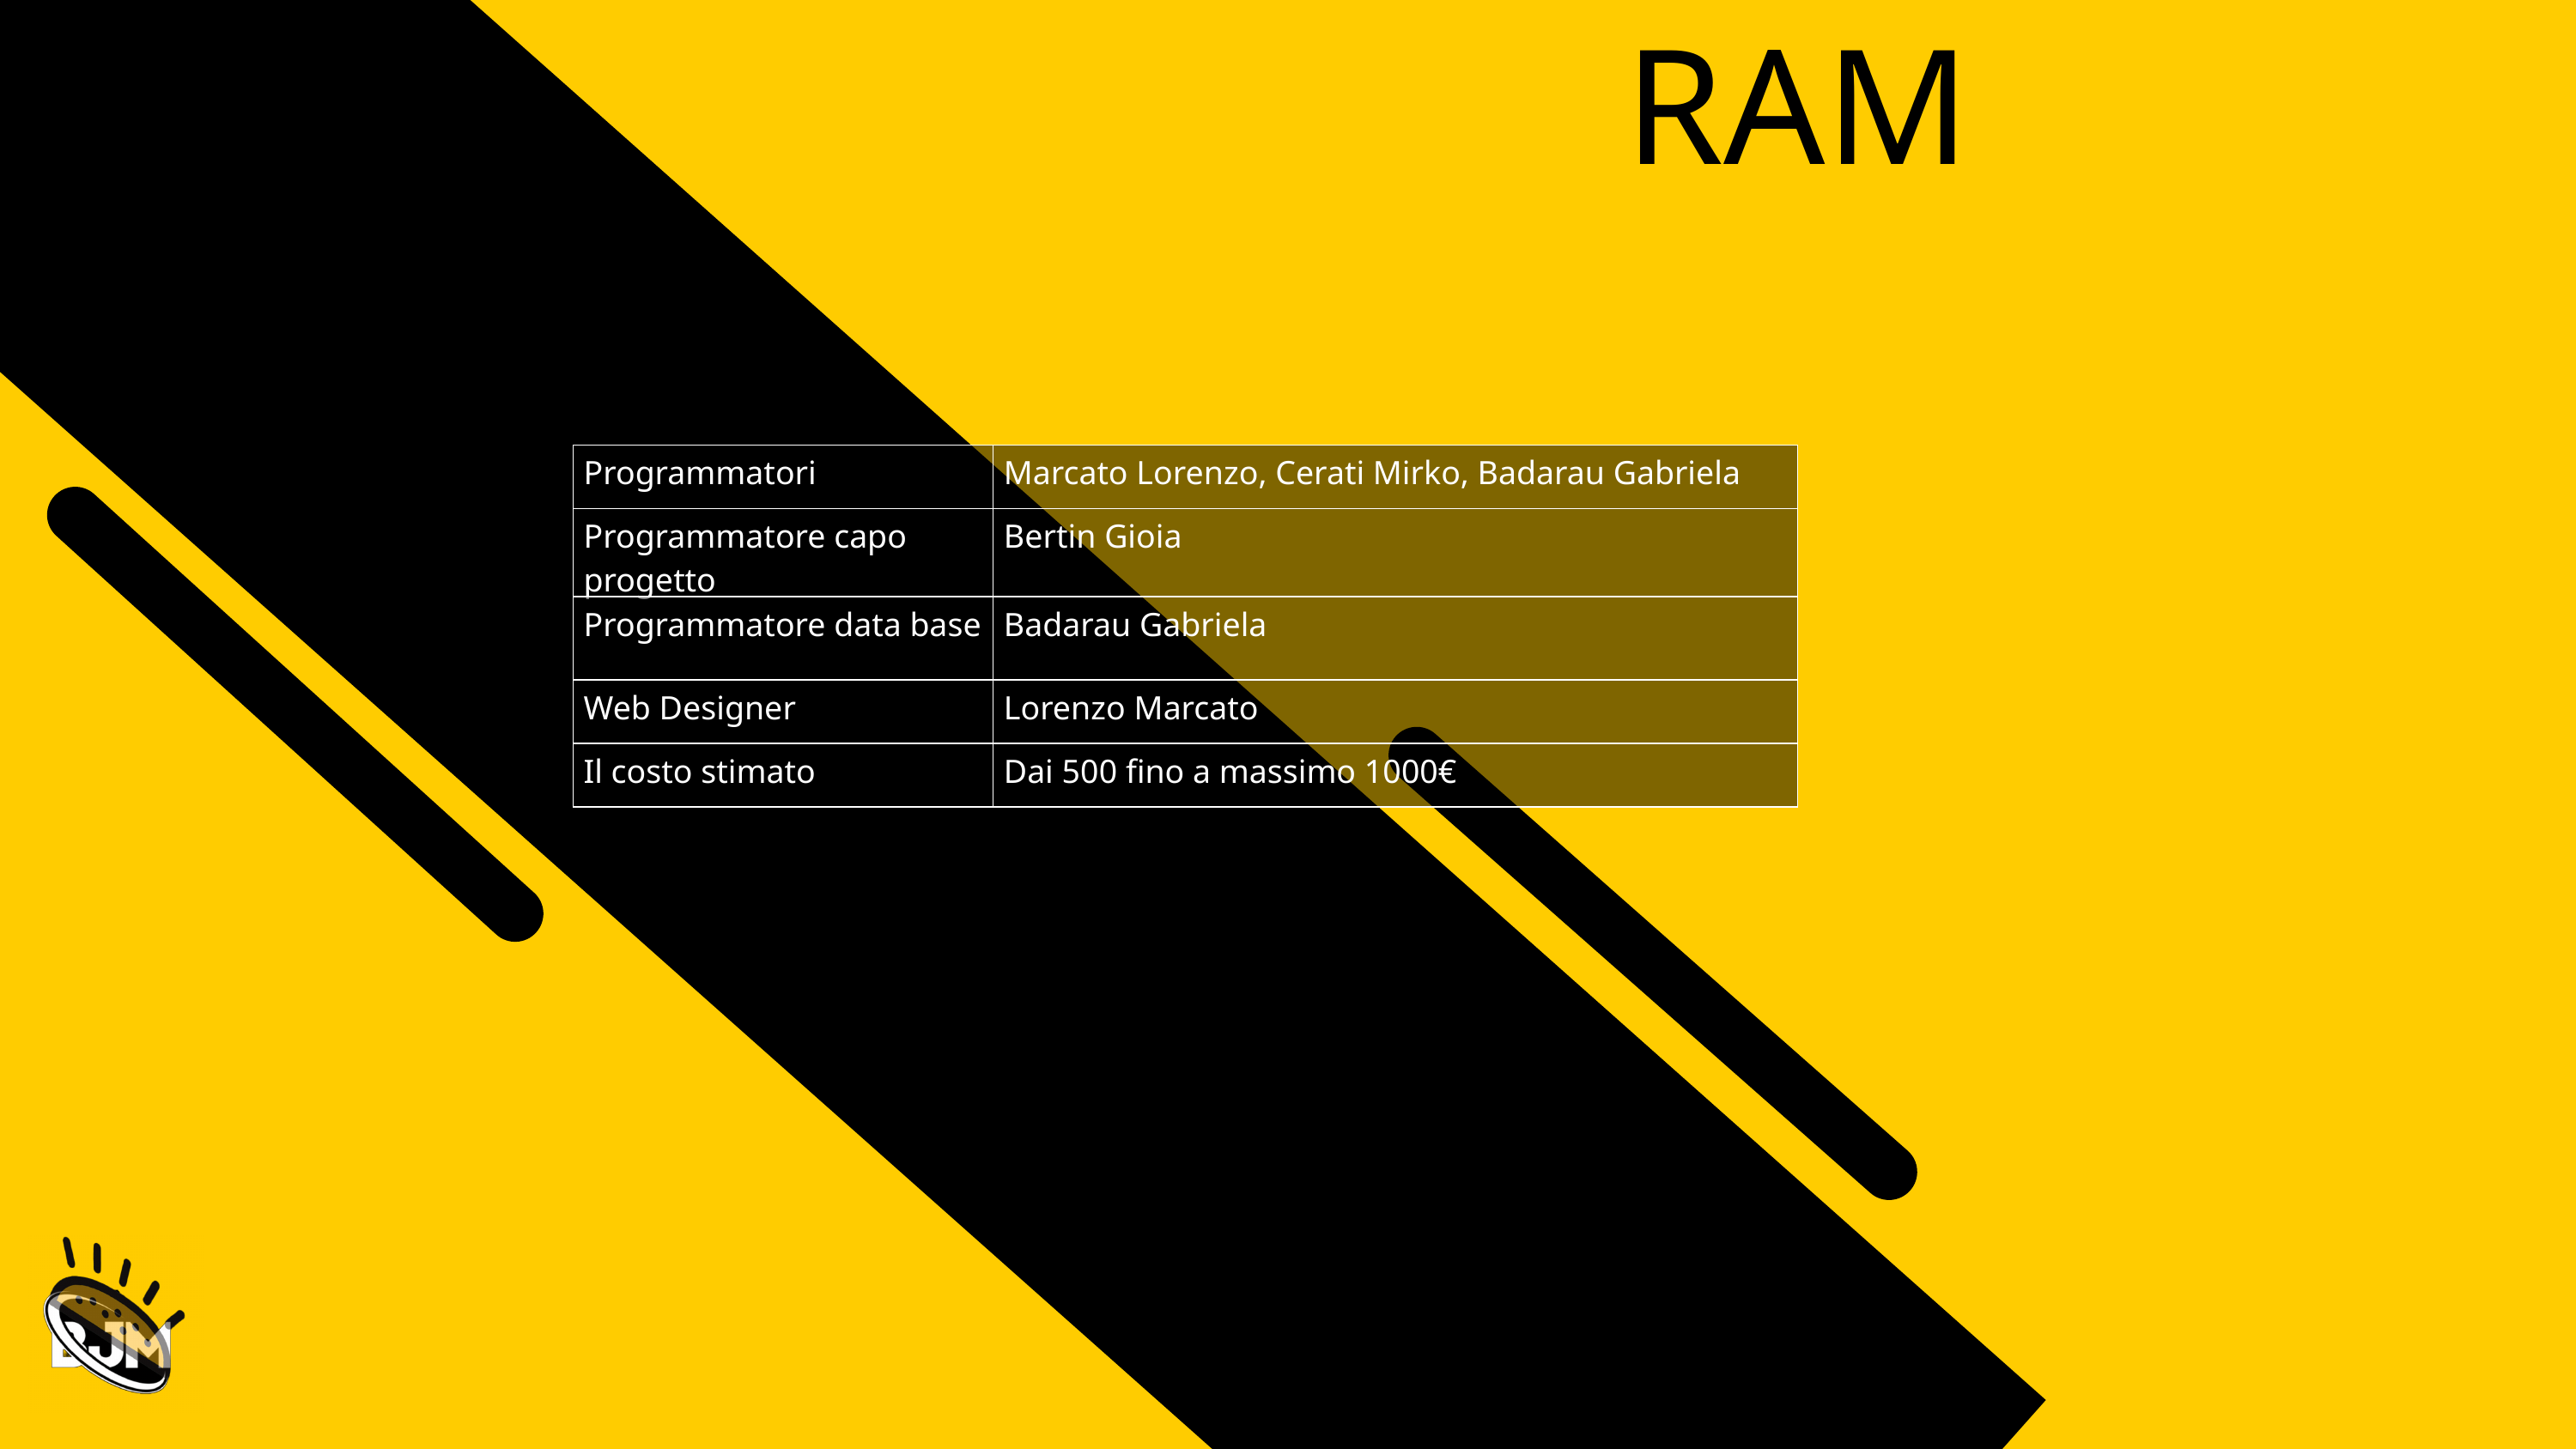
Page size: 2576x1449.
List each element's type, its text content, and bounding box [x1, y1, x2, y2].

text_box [0, 419, 2195, 1010]
picture [0, 1235, 214, 1449]
text_box RAM [879, 24, 2576, 197]
